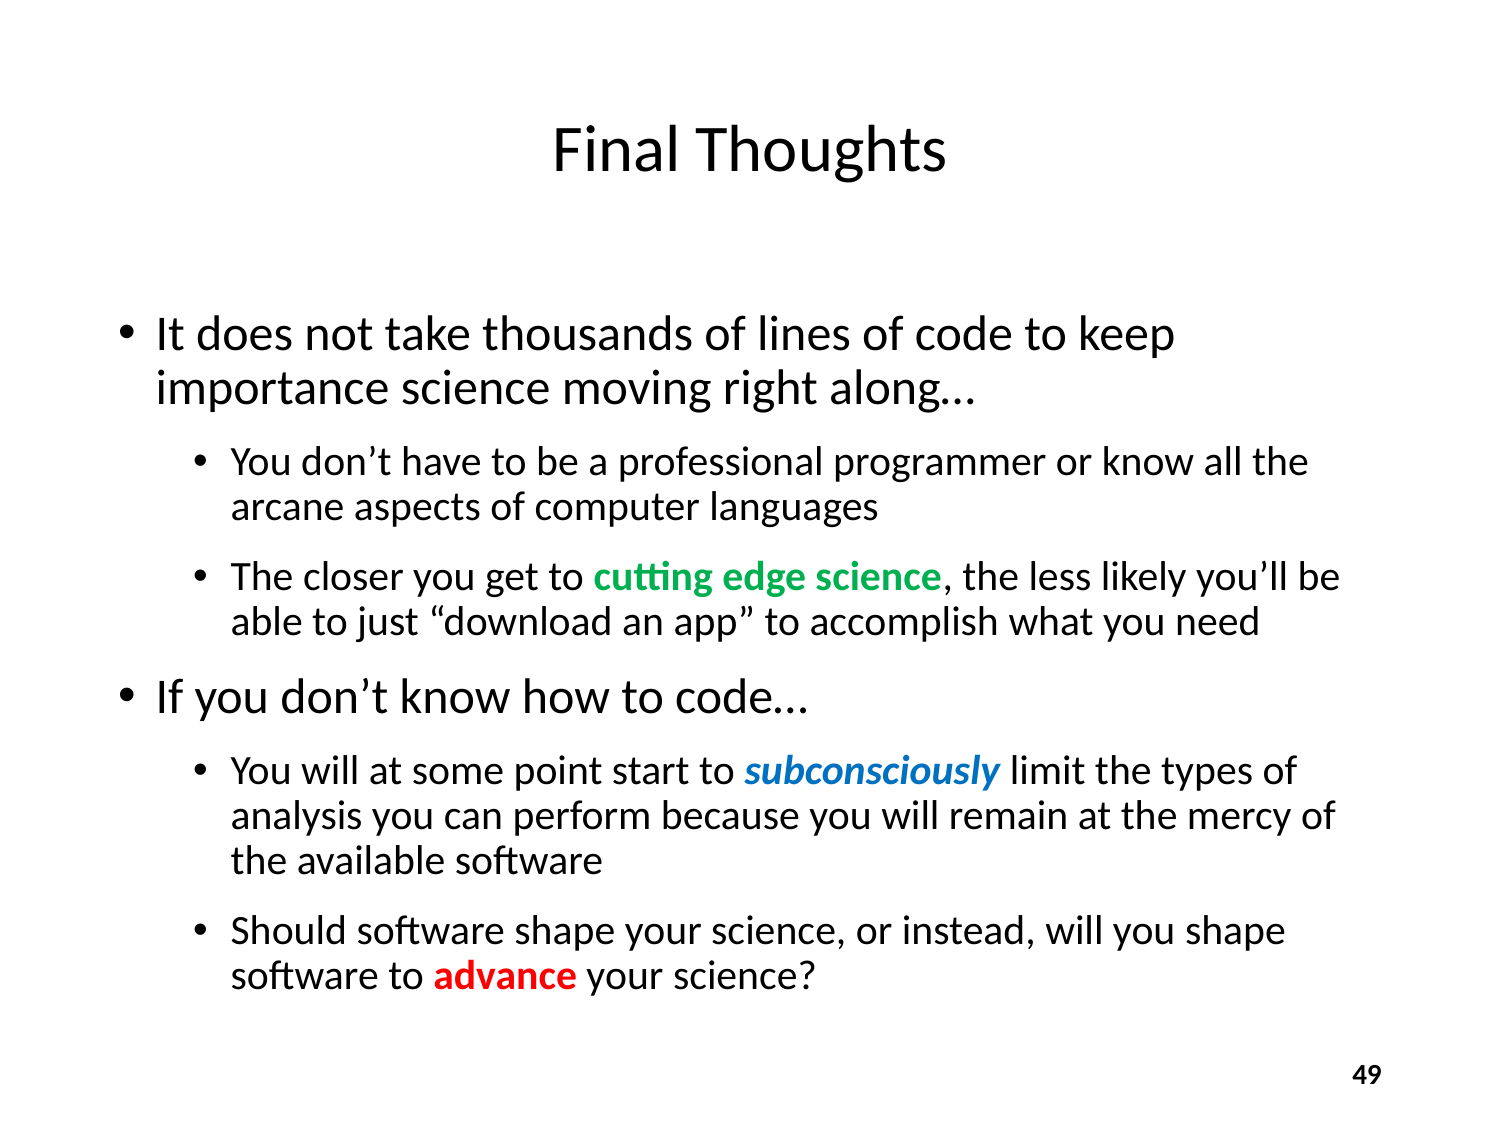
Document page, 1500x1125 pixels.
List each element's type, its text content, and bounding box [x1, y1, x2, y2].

slide_number 49 [1059, 1042, 1397, 1103]
title Final Thoughts [103, 59, 1397, 241]
list It does not take thousands of lines of code to keep importance science moving right along… You don’t have to be a professional programmer or know all the arcane aspects of computer languages The closer you get to cutting edge science, the less likely you’ll be able to just “download an app” to accomplish what you need If you don’t know how to code… You will at some point start to subconsciously limit the types of analysis you can perform because you will remain at the mercy of the available software Should software shape your science, or instead, will you shape software to advance your science? [103, 299, 1397, 1043]
